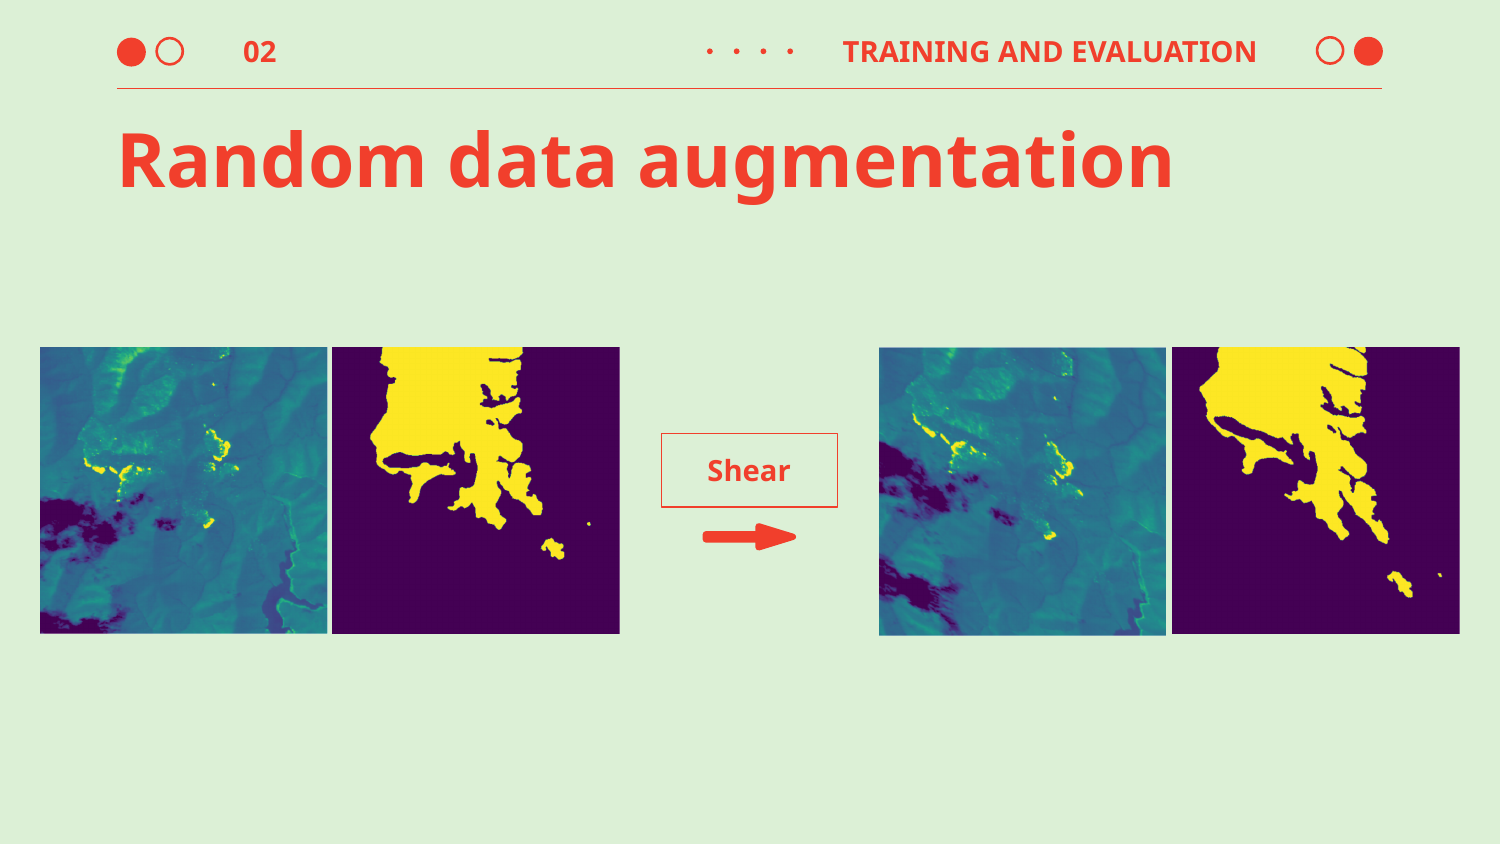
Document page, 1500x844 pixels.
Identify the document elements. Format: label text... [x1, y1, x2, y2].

text_box [705, 526, 793, 548]
picture [40, 347, 328, 634]
picture [1172, 347, 1460, 634]
text_box Shear [661, 433, 838, 507]
picture [332, 347, 620, 634]
title Random data augmentation [101, 97, 1383, 204]
picture [879, 347, 1167, 636]
